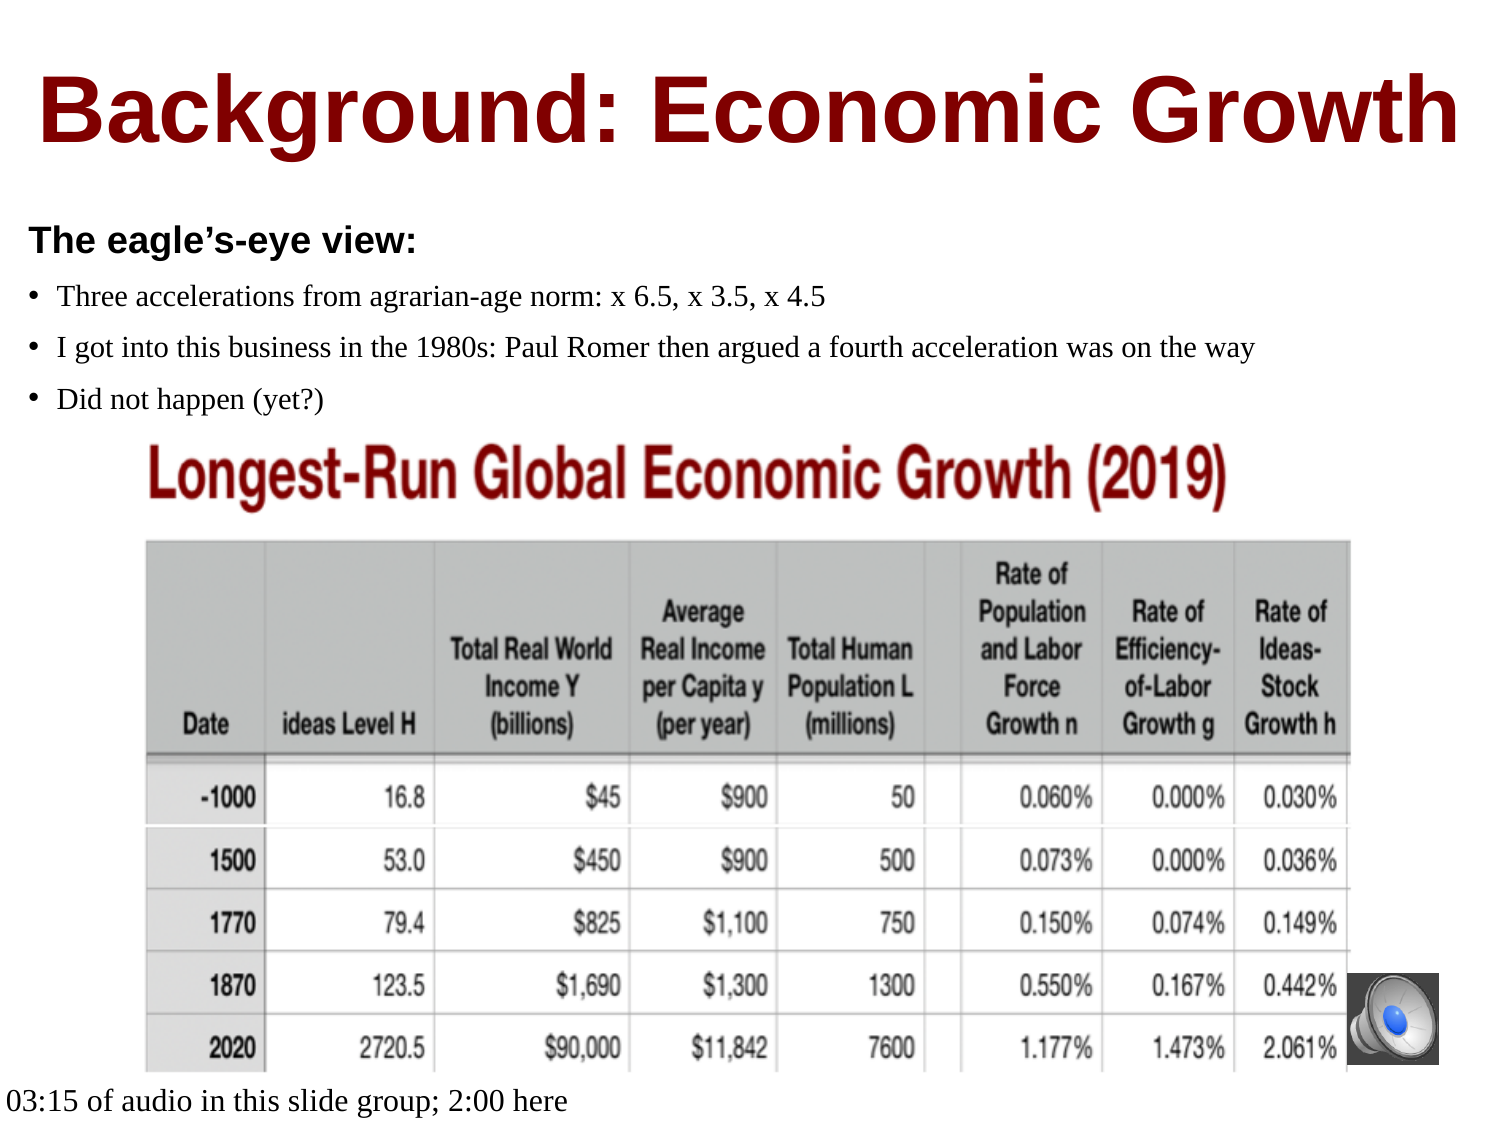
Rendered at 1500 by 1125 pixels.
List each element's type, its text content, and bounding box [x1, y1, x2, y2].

picture [121, 418, 1441, 1093]
text_box 03:15 of audio in this slide group; 2:00 here [0, 1071, 684, 1125]
title Background: Economic Growth [20, 0, 1480, 207]
list The eagle’s-eye view: Three accelerations from agrarian-age norm: x 6.5, x 3.5, x 4.5 I got into this business in the 1980s: Paul Romer then argued a fourth acceleration was on the way Did not happen (yet?) [20, 207, 1480, 420]
